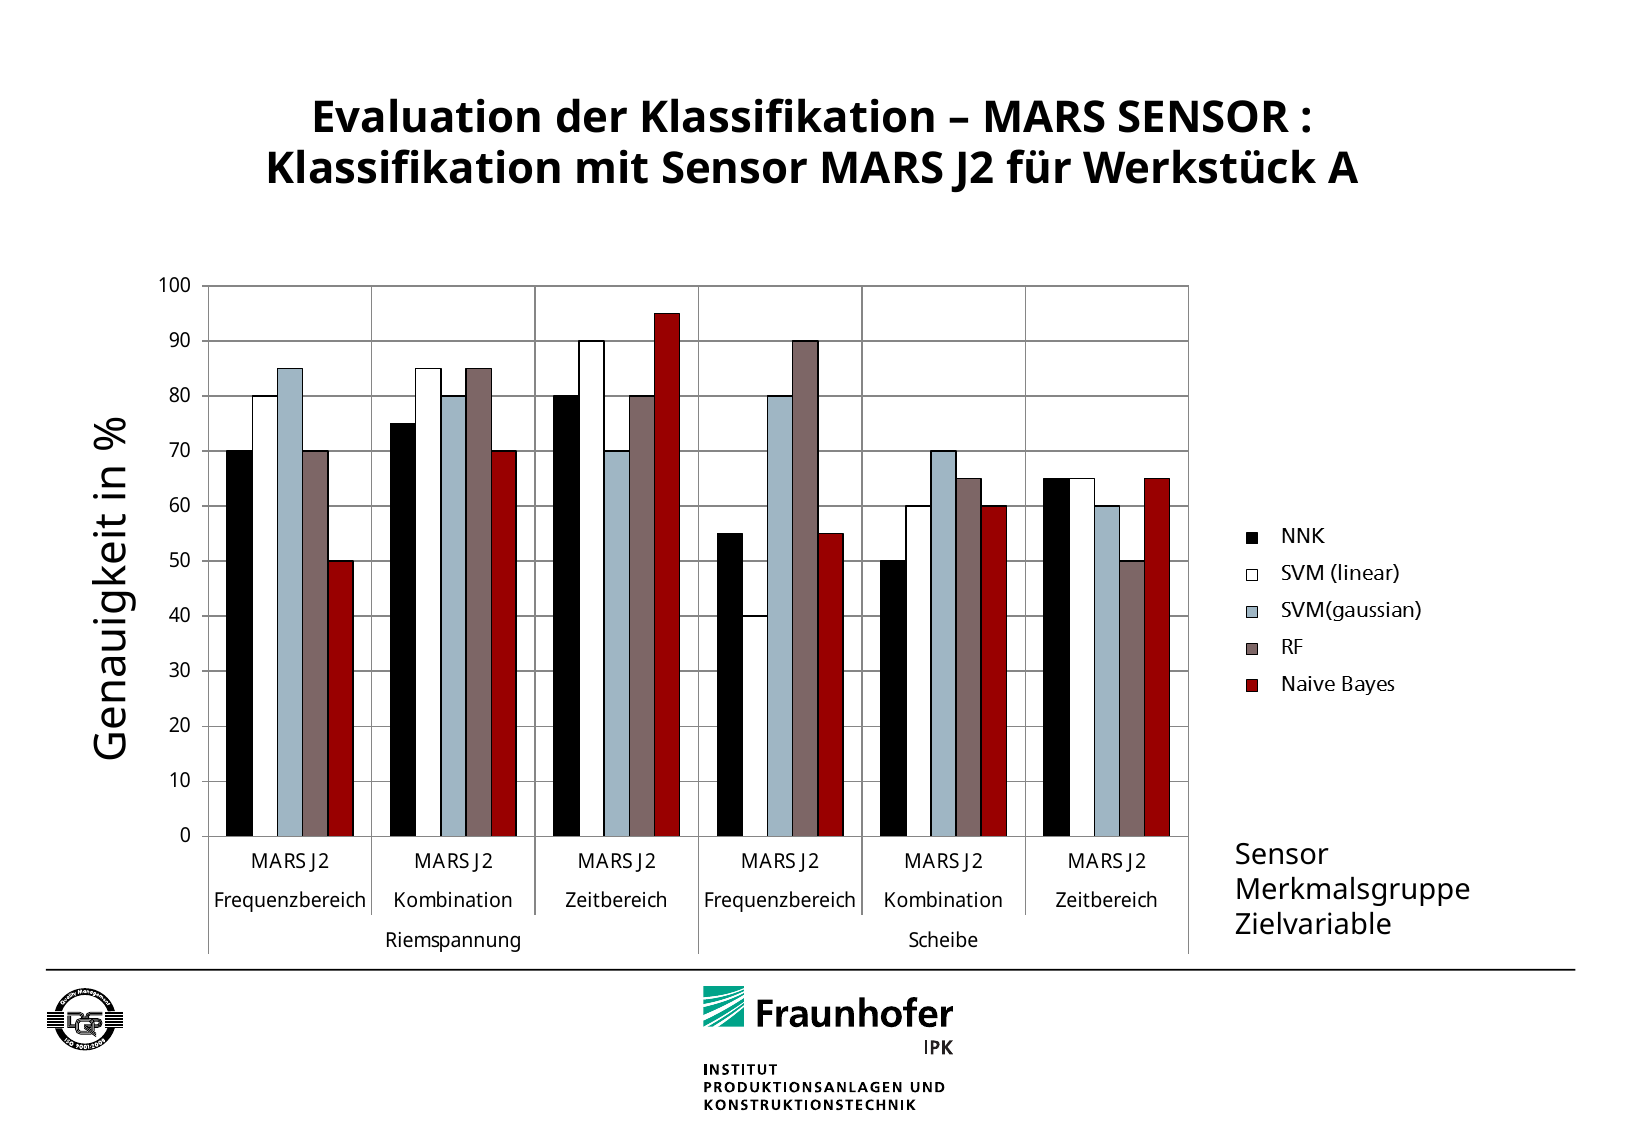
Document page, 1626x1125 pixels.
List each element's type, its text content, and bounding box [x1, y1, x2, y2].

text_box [1229, 260, 1456, 963]
title Evaluation der Klassifikation – MARS SENSOR : Klassifikation mit Sensor MARS J2 für Werkstück A [81, 83, 1544, 233]
text_box Genauigkeit in % [74, 273, 139, 905]
text_box Sensor Merkmalsgruppe Zielvariable [1459, 827, 1510, 964]
text_box Sensor Merkmalsgruppe Zielvariable [1220, 827, 1225, 964]
picture [144, 262, 1201, 965]
